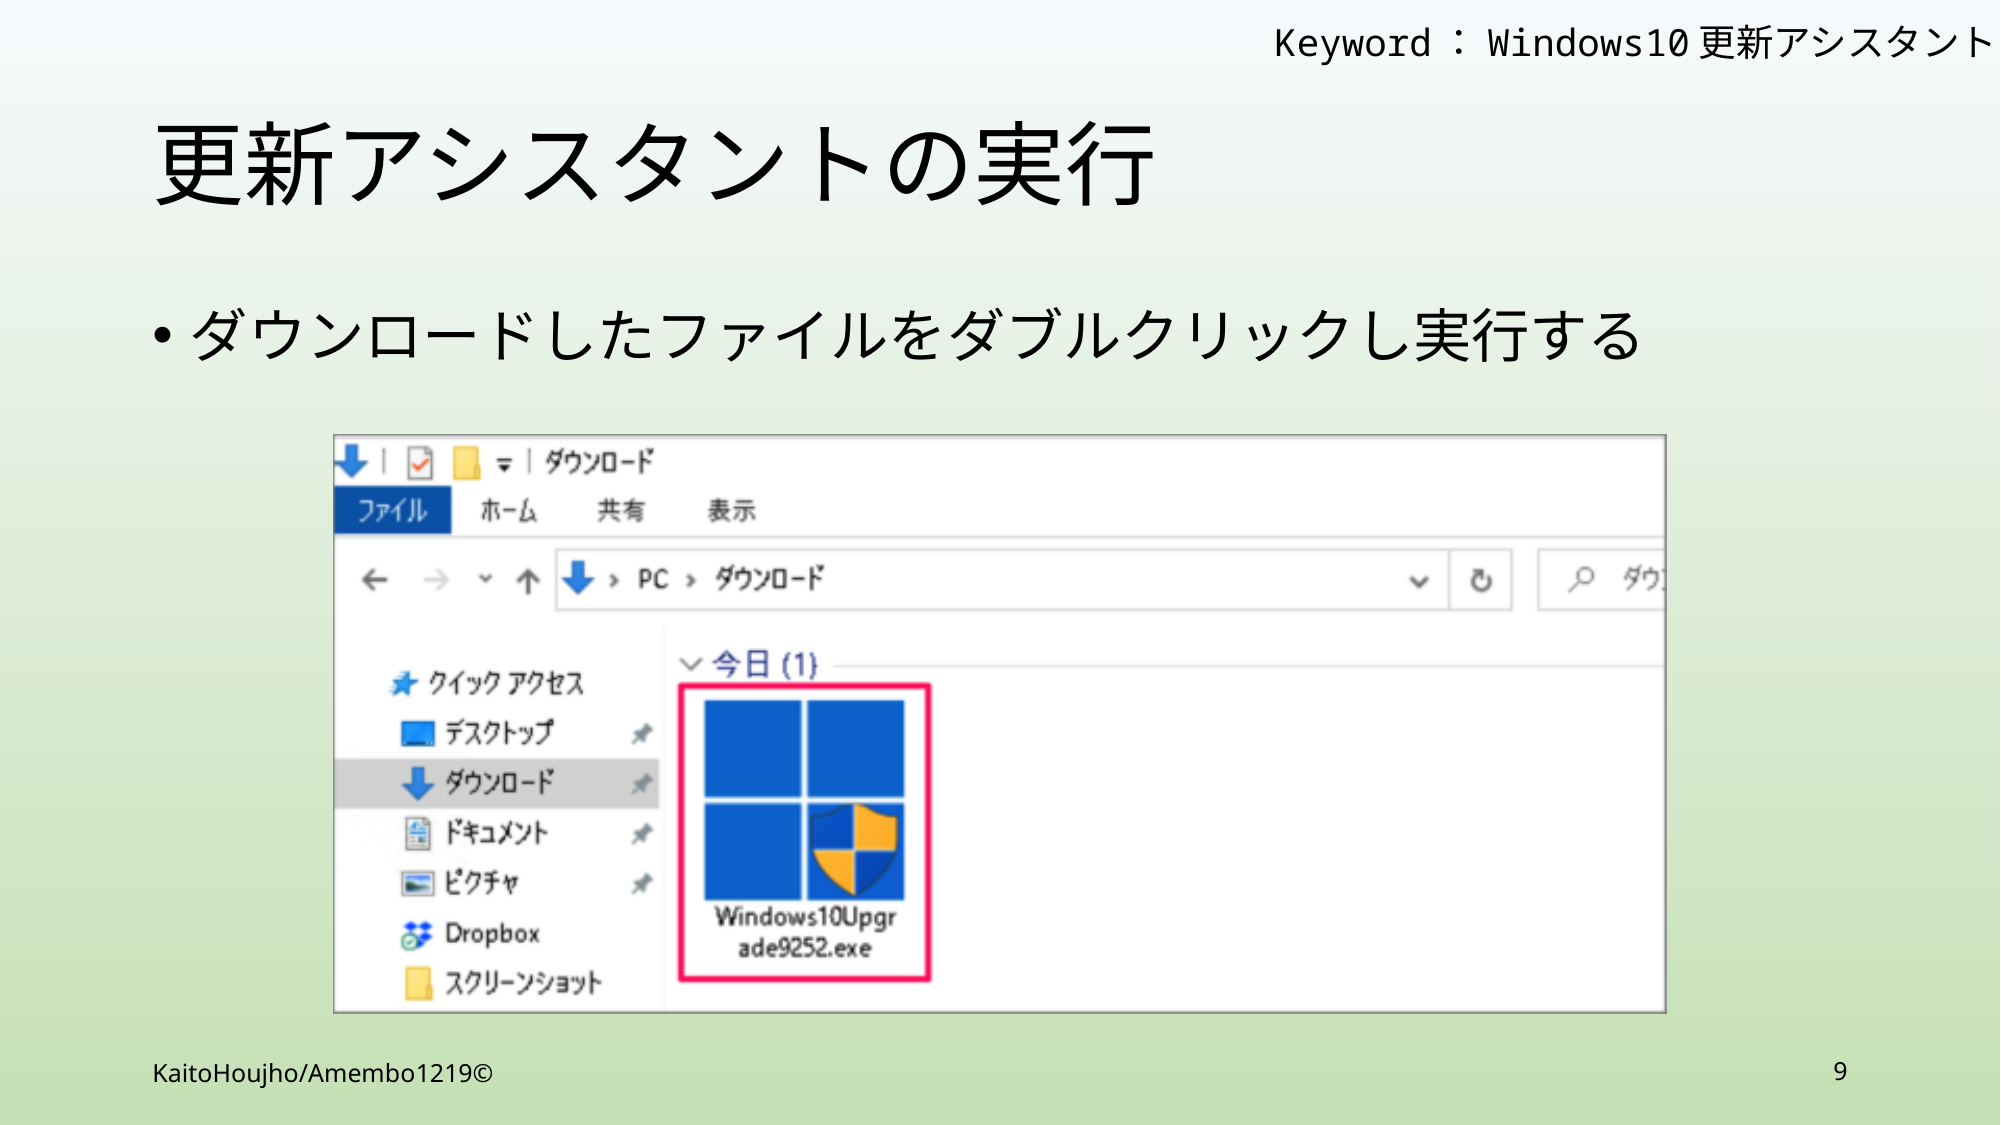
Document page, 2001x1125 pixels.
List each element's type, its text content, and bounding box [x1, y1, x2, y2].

list ダウンロードしたファイルをダブルクリックし実行する [137, 299, 1863, 1014]
picture [333, 434, 1667, 1014]
slide_number KaitoHoujho/Amembo1219© [137, 1042, 588, 1103]
title 更新アシスタントの実行 [137, 59, 1863, 278]
slide_number 9 [1412, 1042, 1863, 1103]
text_box Keyword：Windows10更新アシスタント [1234, 11, 2000, 72]
